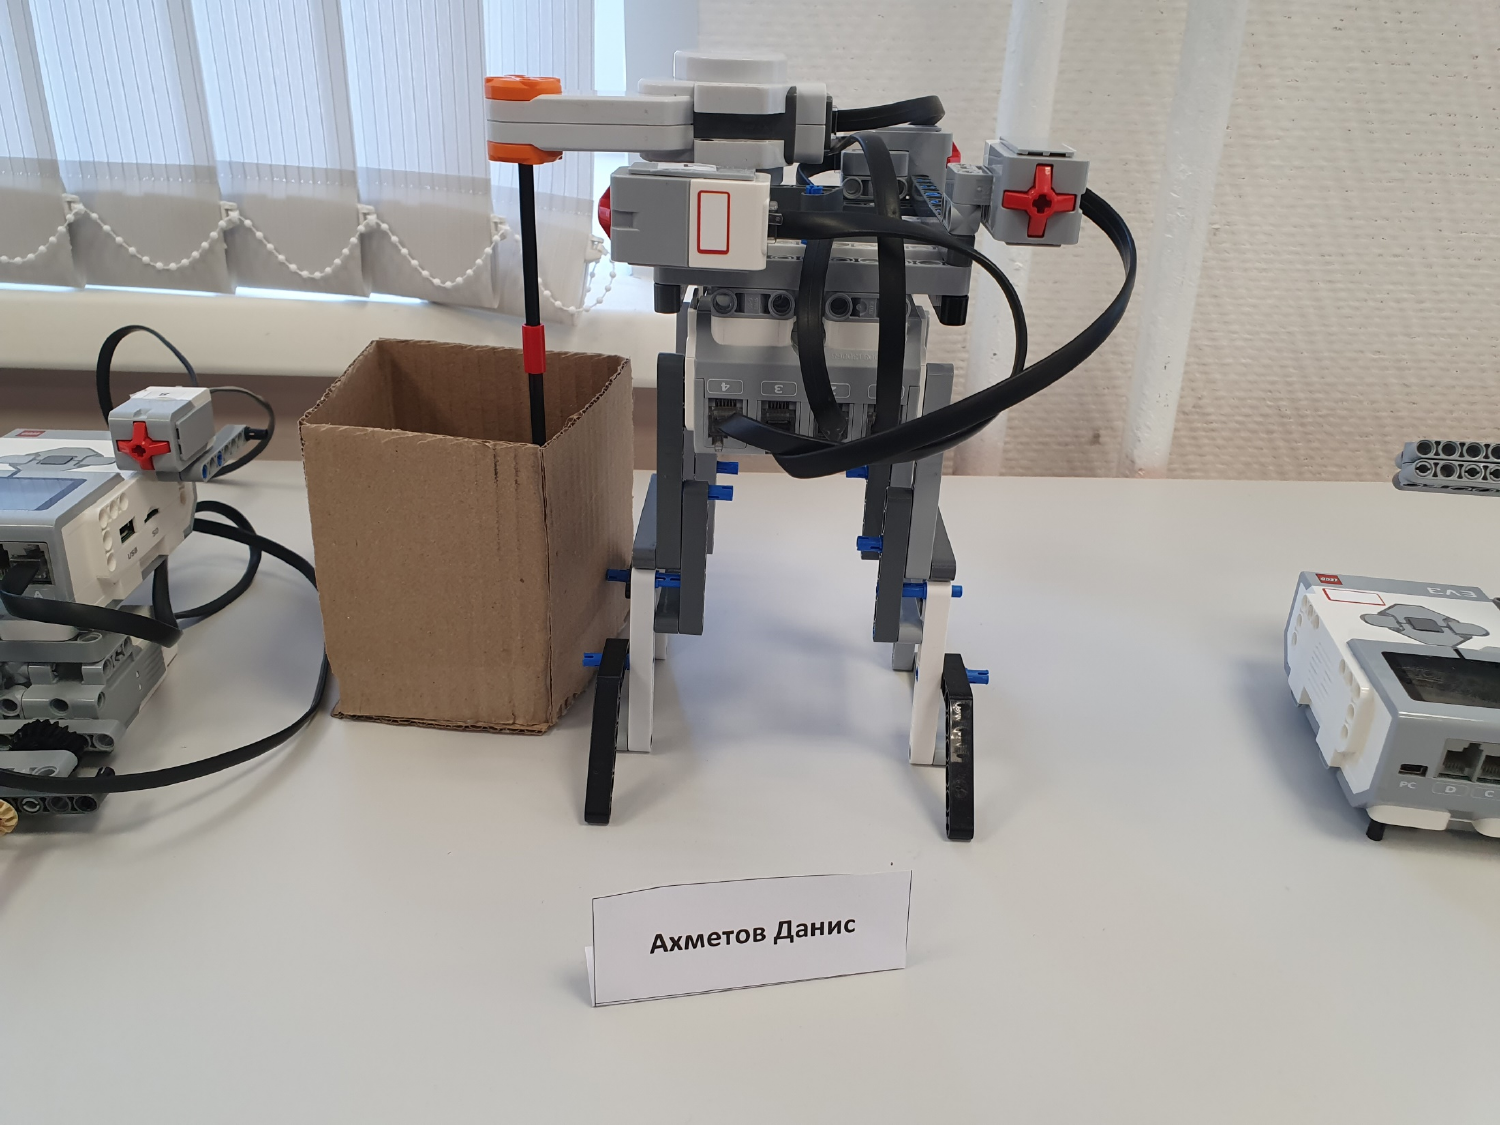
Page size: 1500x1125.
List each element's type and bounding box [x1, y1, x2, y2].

list [0, 0, 1500, 1125]
